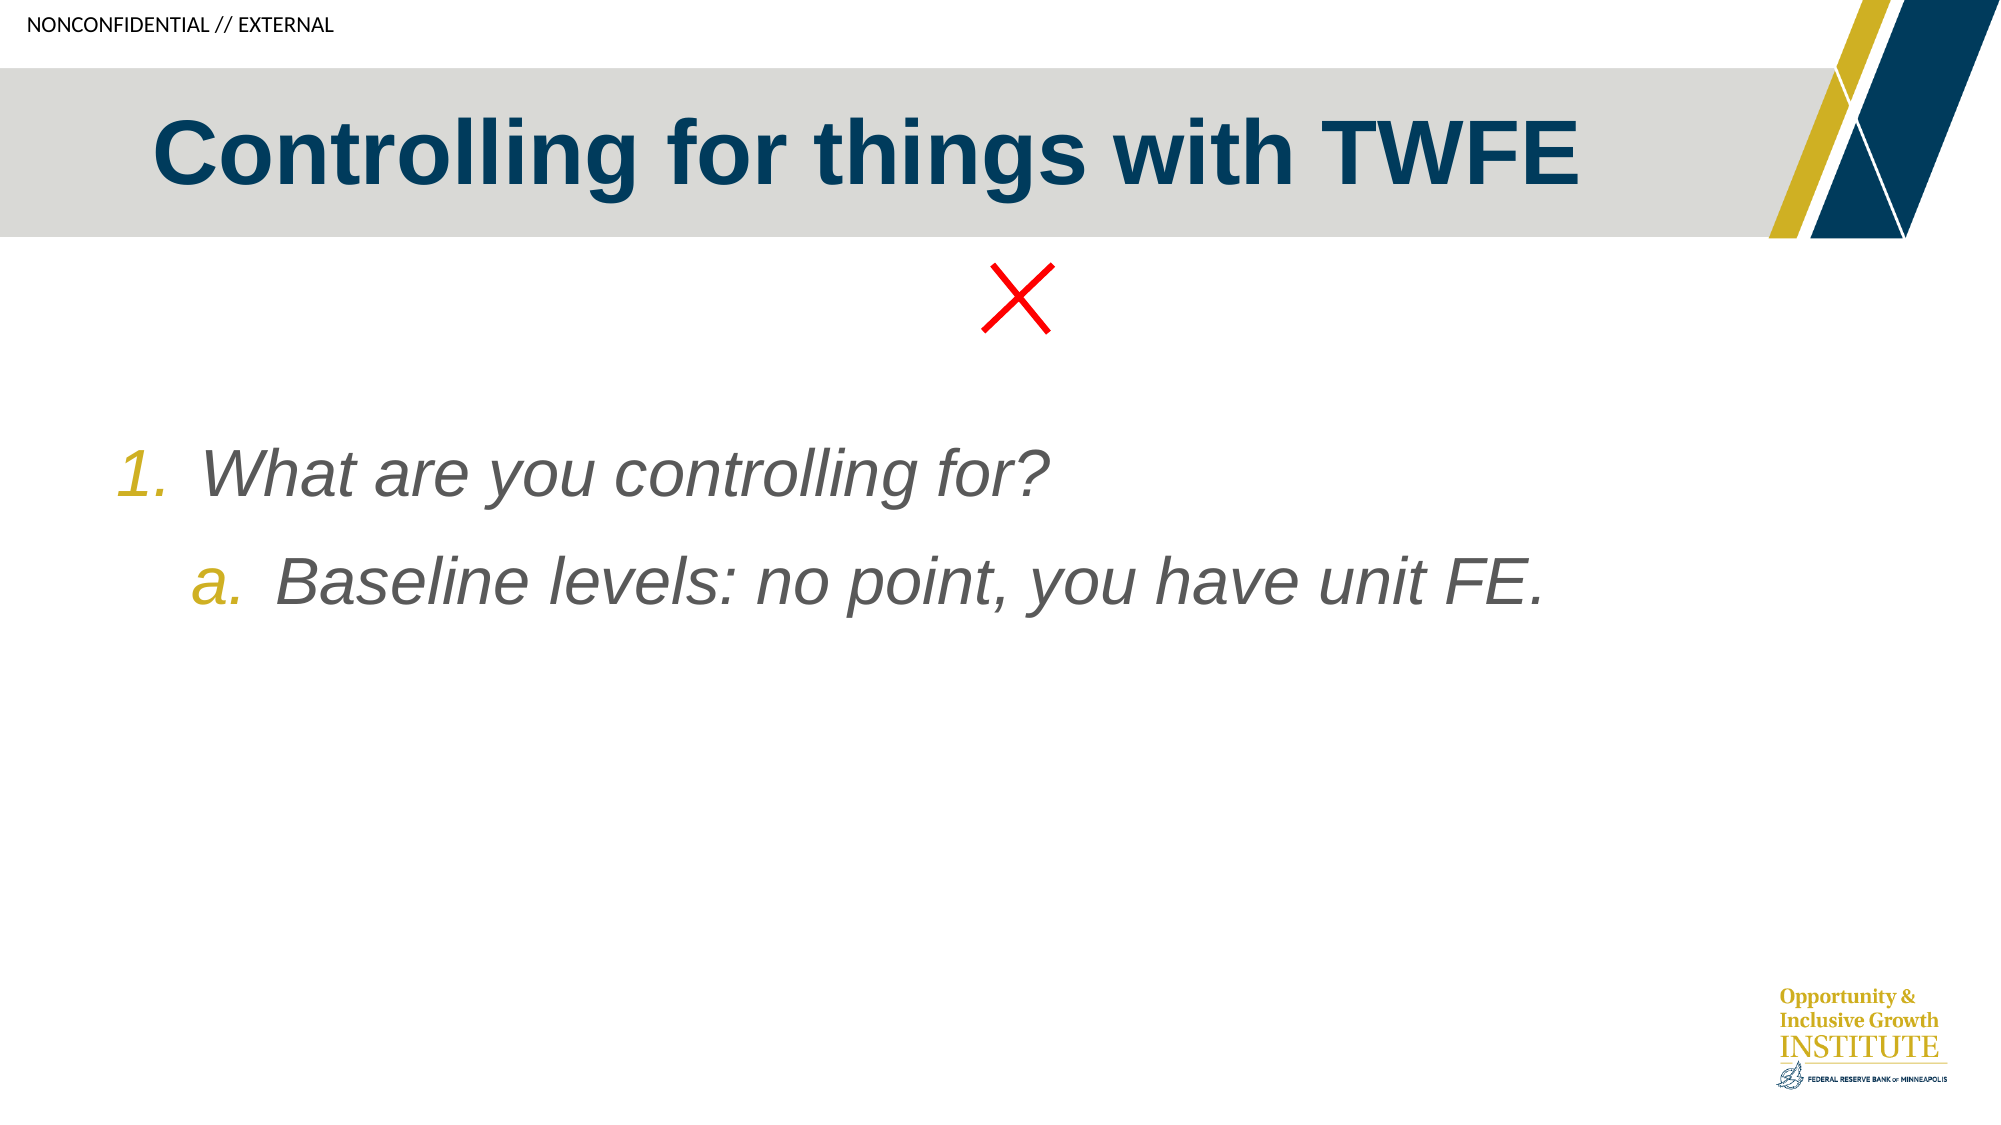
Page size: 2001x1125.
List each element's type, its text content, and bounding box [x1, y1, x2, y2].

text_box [980, 264, 1053, 333]
picture [0, 0, 2001, 1125]
title Controlling for things with TWFE [137, 70, 1863, 239]
